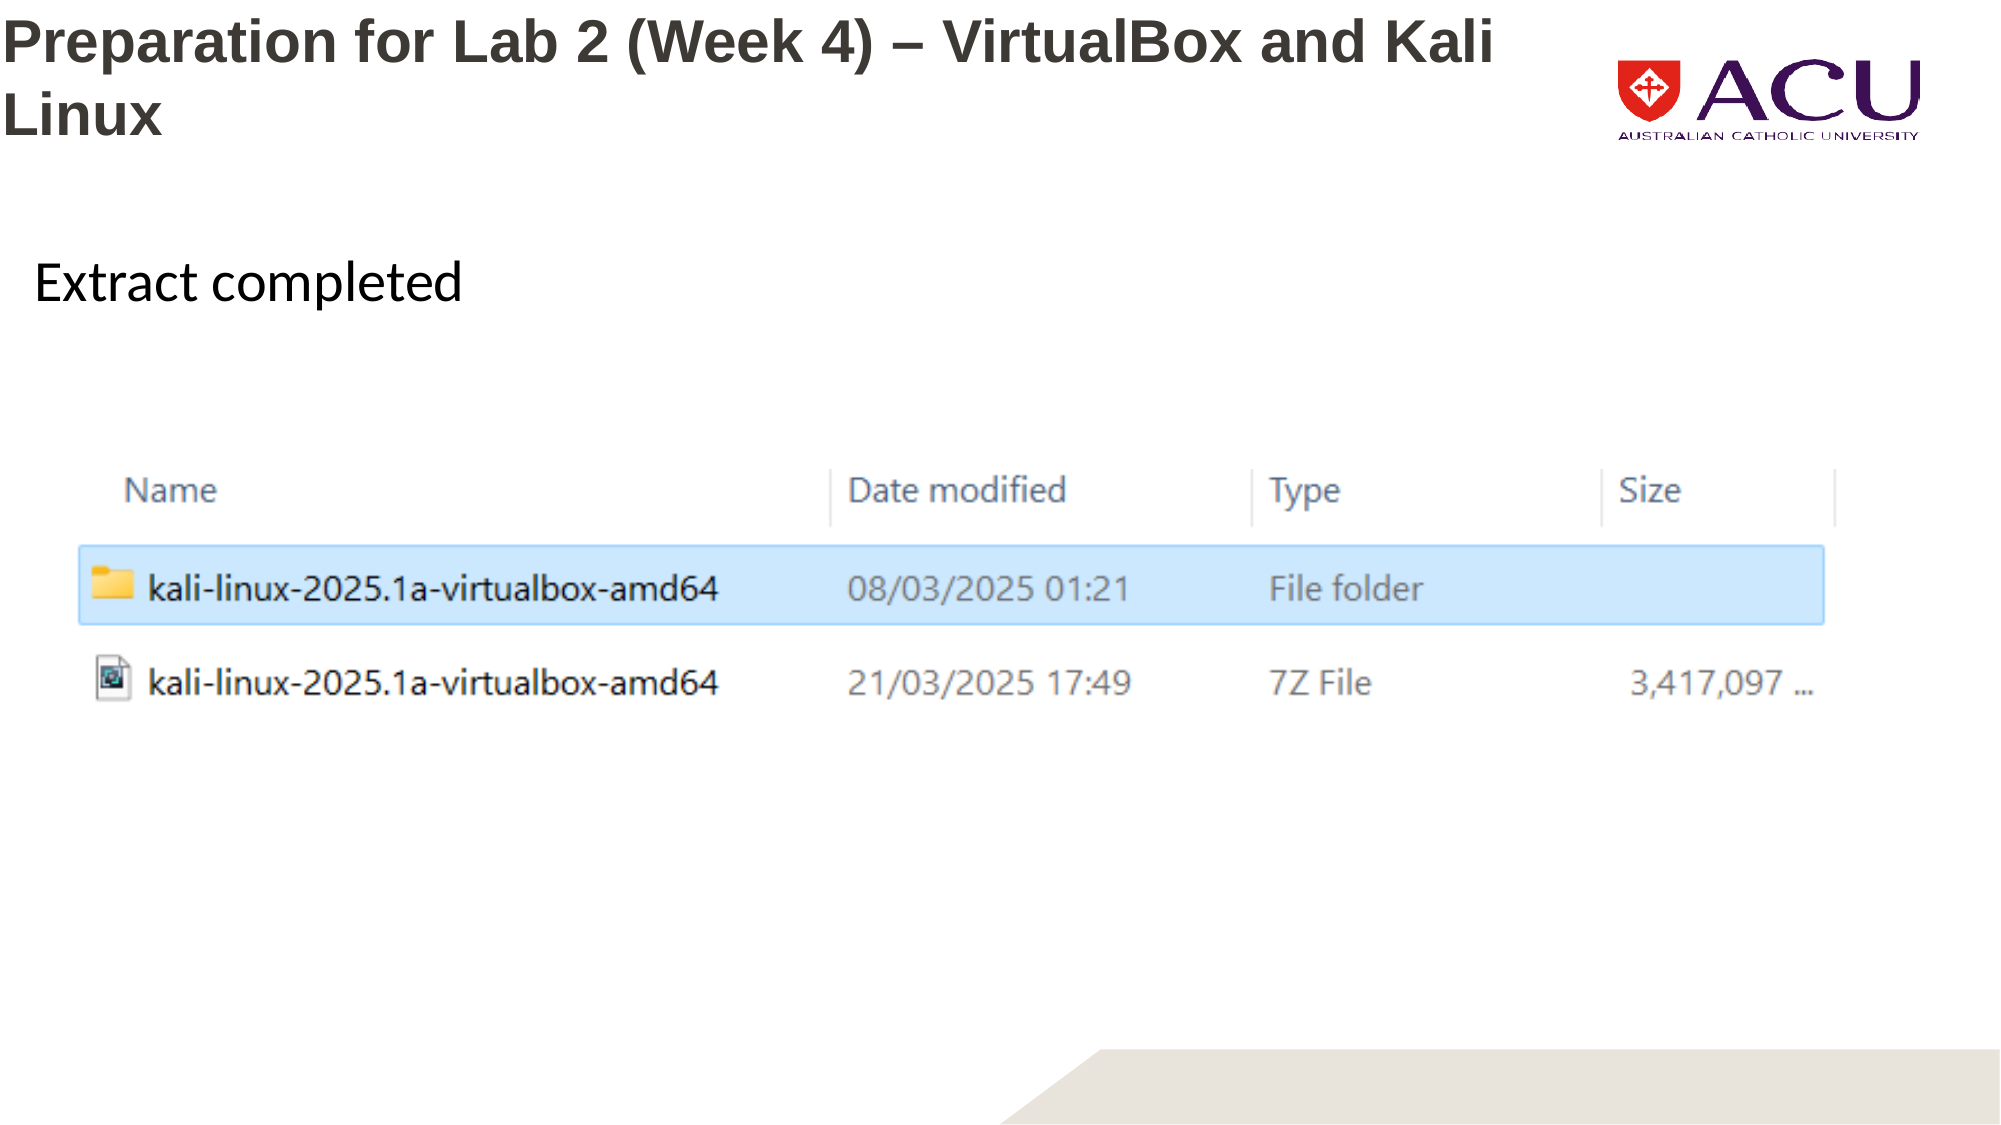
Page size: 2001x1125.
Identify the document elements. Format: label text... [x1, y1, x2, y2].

text_box Extract completed [19, 201, 556, 321]
picture [58, 469, 1984, 790]
title Preparation for Lab 2 (Week 4) – VirtualBox and Kali Linux [0, 0, 1571, 190]
picture [1618, 59, 1920, 140]
